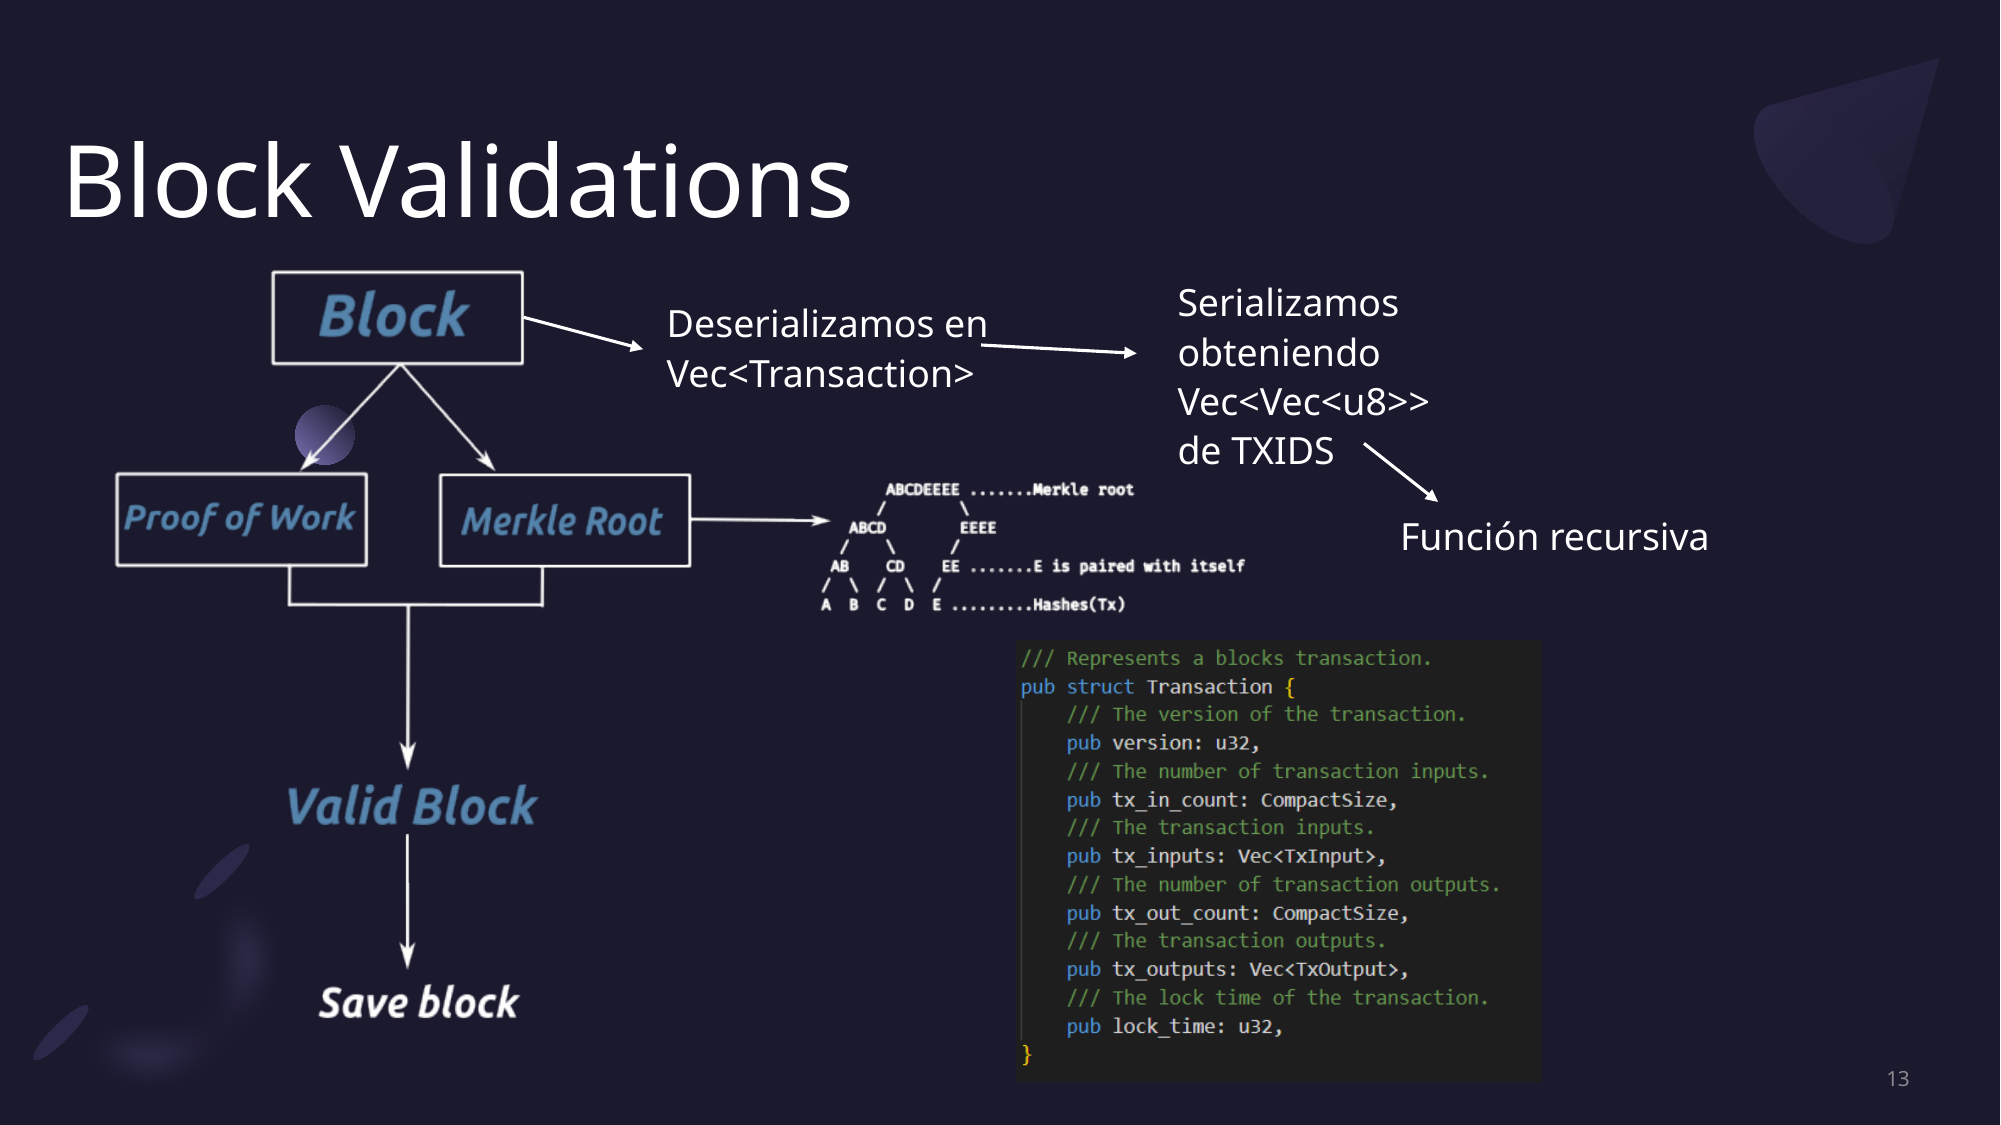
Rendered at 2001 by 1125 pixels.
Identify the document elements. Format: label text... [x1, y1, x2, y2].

text_box Serializamos obteniendo Vec<Vec<u8>> de TXIDS [1315, 274, 1480, 509]
text_box Función recursiva [1385, 505, 2000, 566]
picture [0, 0, 1542, 1125]
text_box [523, 317, 644, 350]
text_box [1363, 443, 1439, 502]
title Block Validations [1315, 130, 1882, 350]
slide_number 13 [1632, 1067, 1910, 1093]
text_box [981, 344, 1137, 354]
